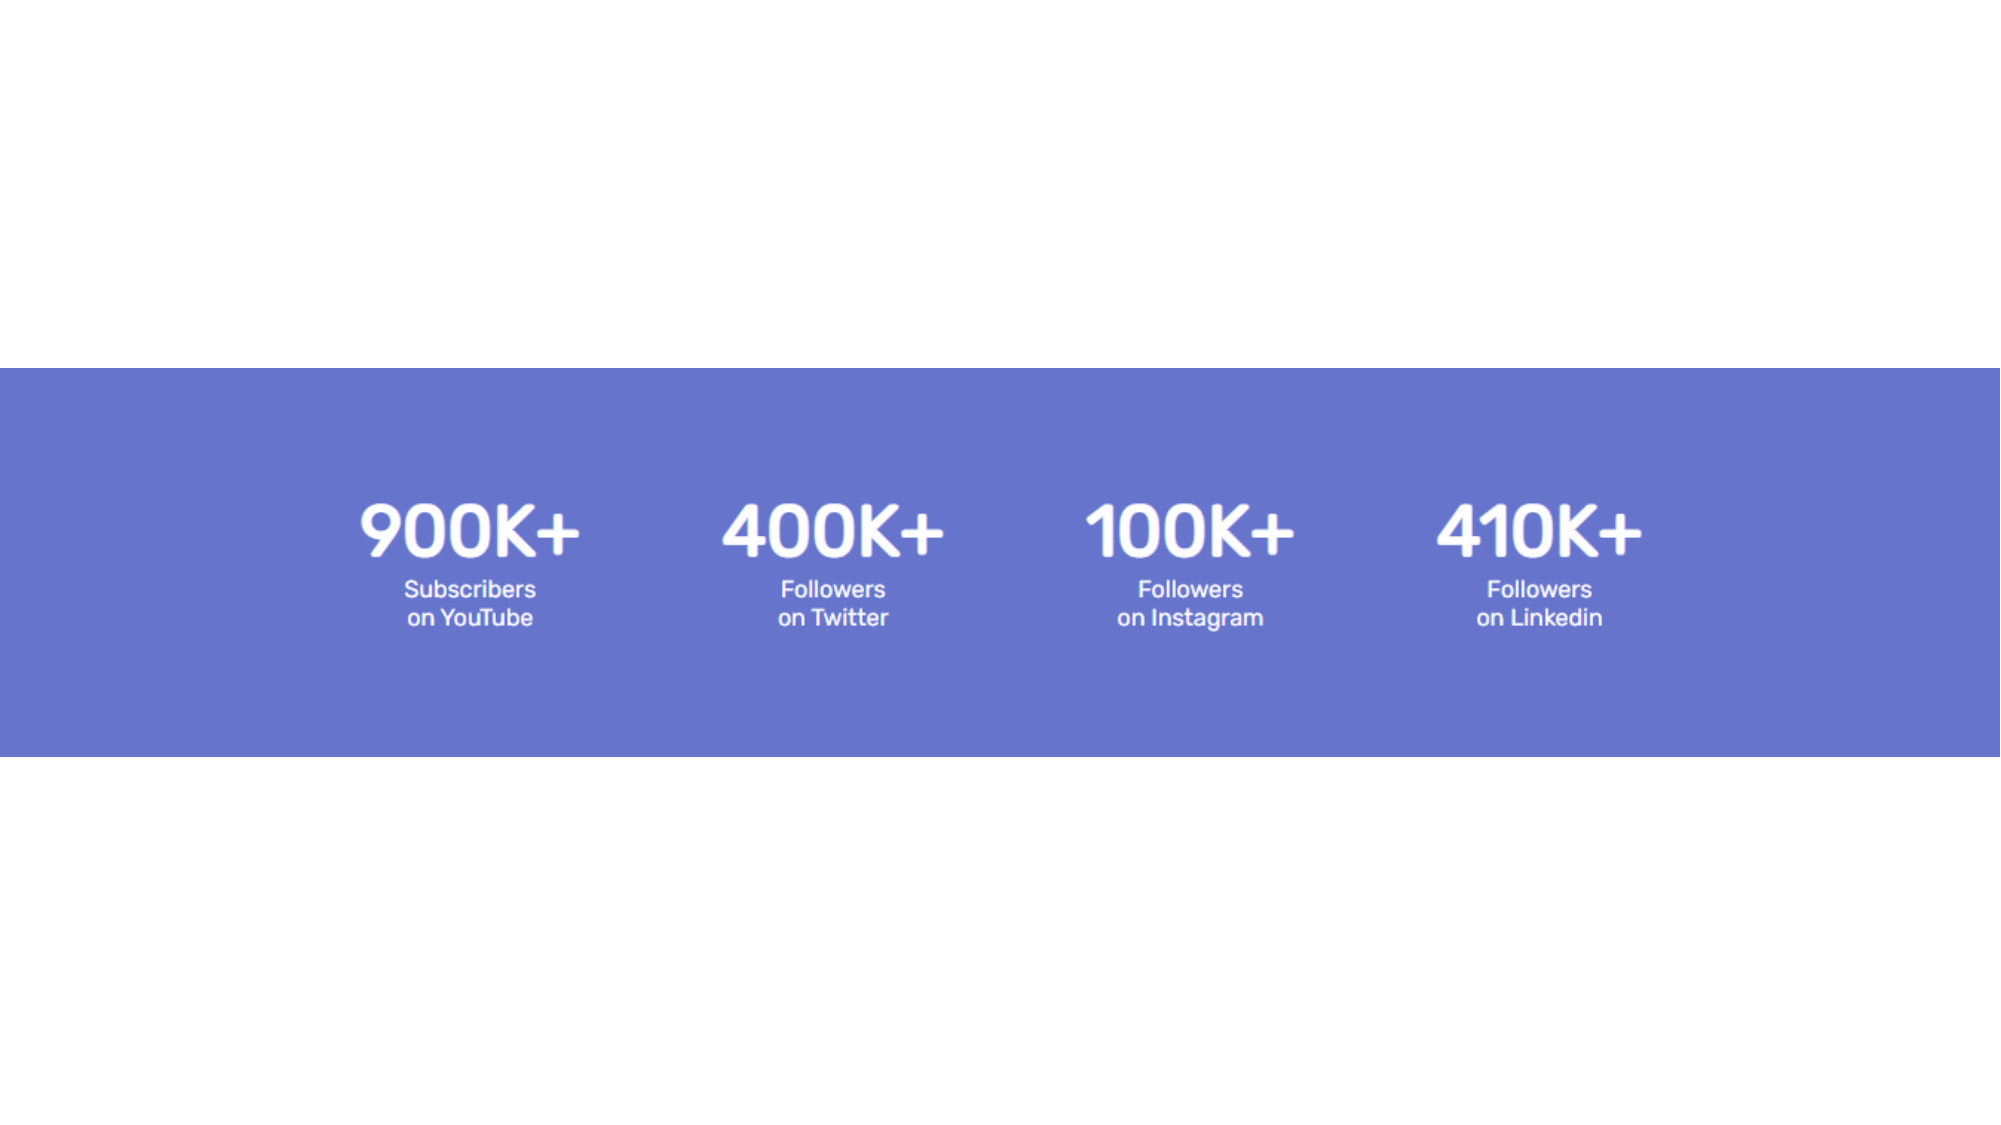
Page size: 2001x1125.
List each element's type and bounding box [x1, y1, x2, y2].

picture [0, 368, 2000, 757]
